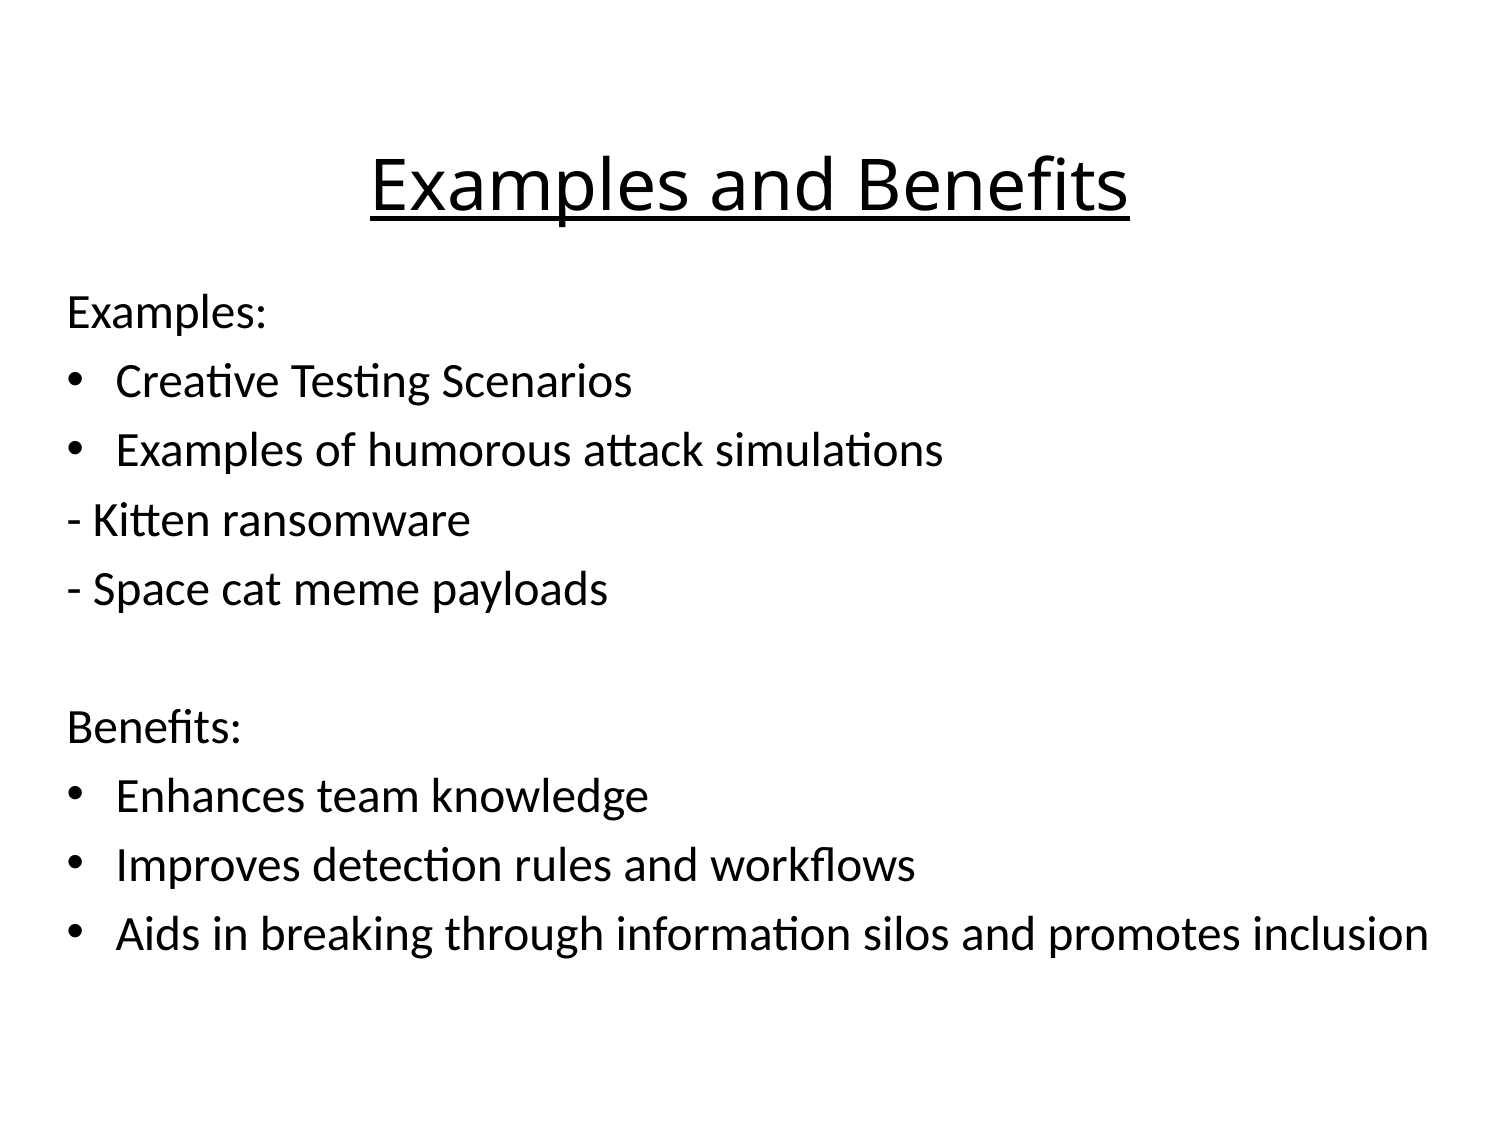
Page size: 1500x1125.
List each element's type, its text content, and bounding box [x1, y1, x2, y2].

title Examples and Benefits [75, 45, 1425, 233]
list Examples: Creative Testing Scenarios Examples of humorous attack simulations - Kitten ransomware - Space cat meme payloads Benefits: Enhances team knowledge Improves detection rules and workflows Aids in breaking through information silos and promotes inclusion [51, 271, 1449, 1009]
